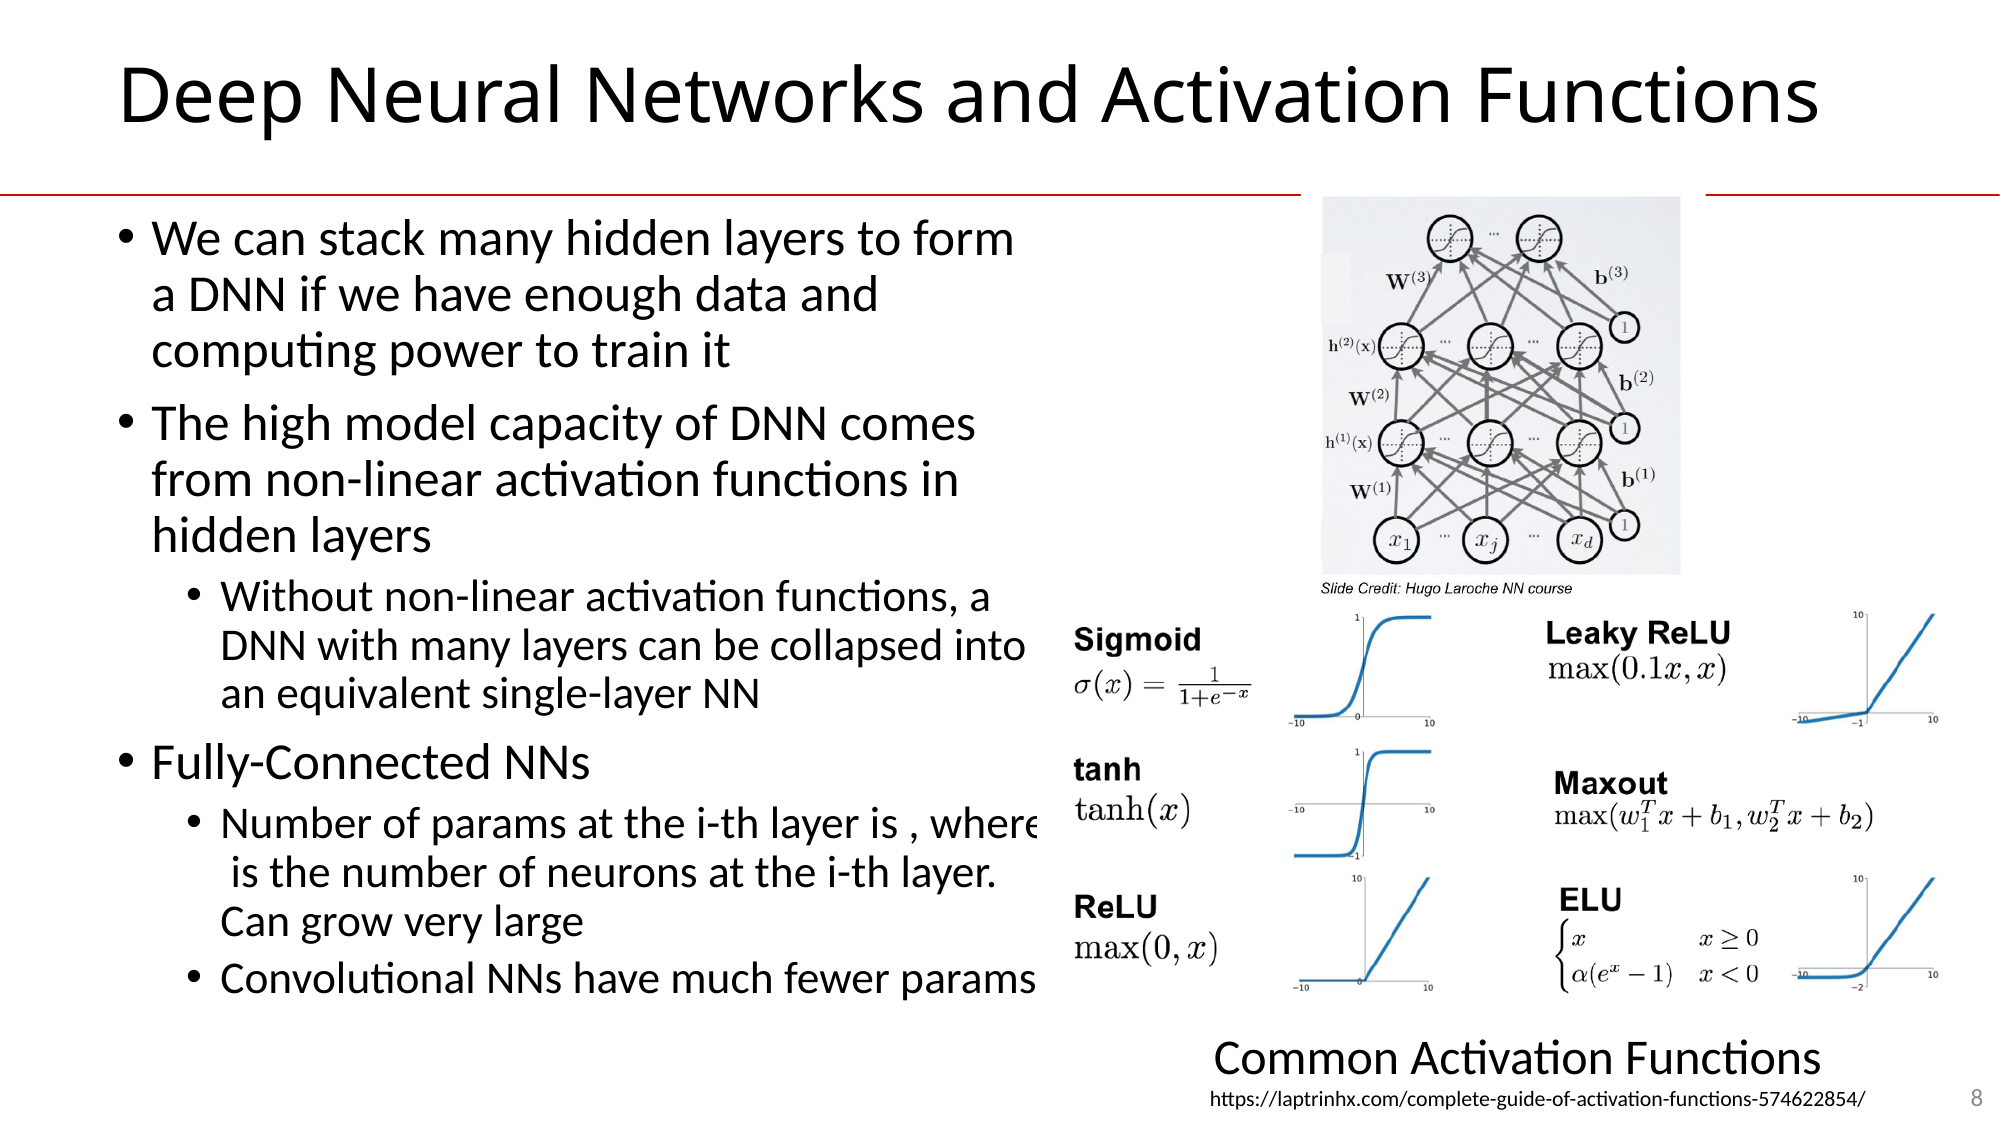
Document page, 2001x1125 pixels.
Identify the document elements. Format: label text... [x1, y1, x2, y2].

text_box Common Activation Functions [1198, 1018, 1837, 1077]
text_box [1300, 190, 1706, 599]
title Deep Neural Networks and Activation Functions [102, 10, 1899, 186]
text_box https://laptrinhx.com/complete-guide-of-activation-functions-574622854/ [1195, 1077, 1898, 1119]
picture [1037, 605, 1999, 1018]
slide_number 8 [1548, 1066, 1999, 1125]
